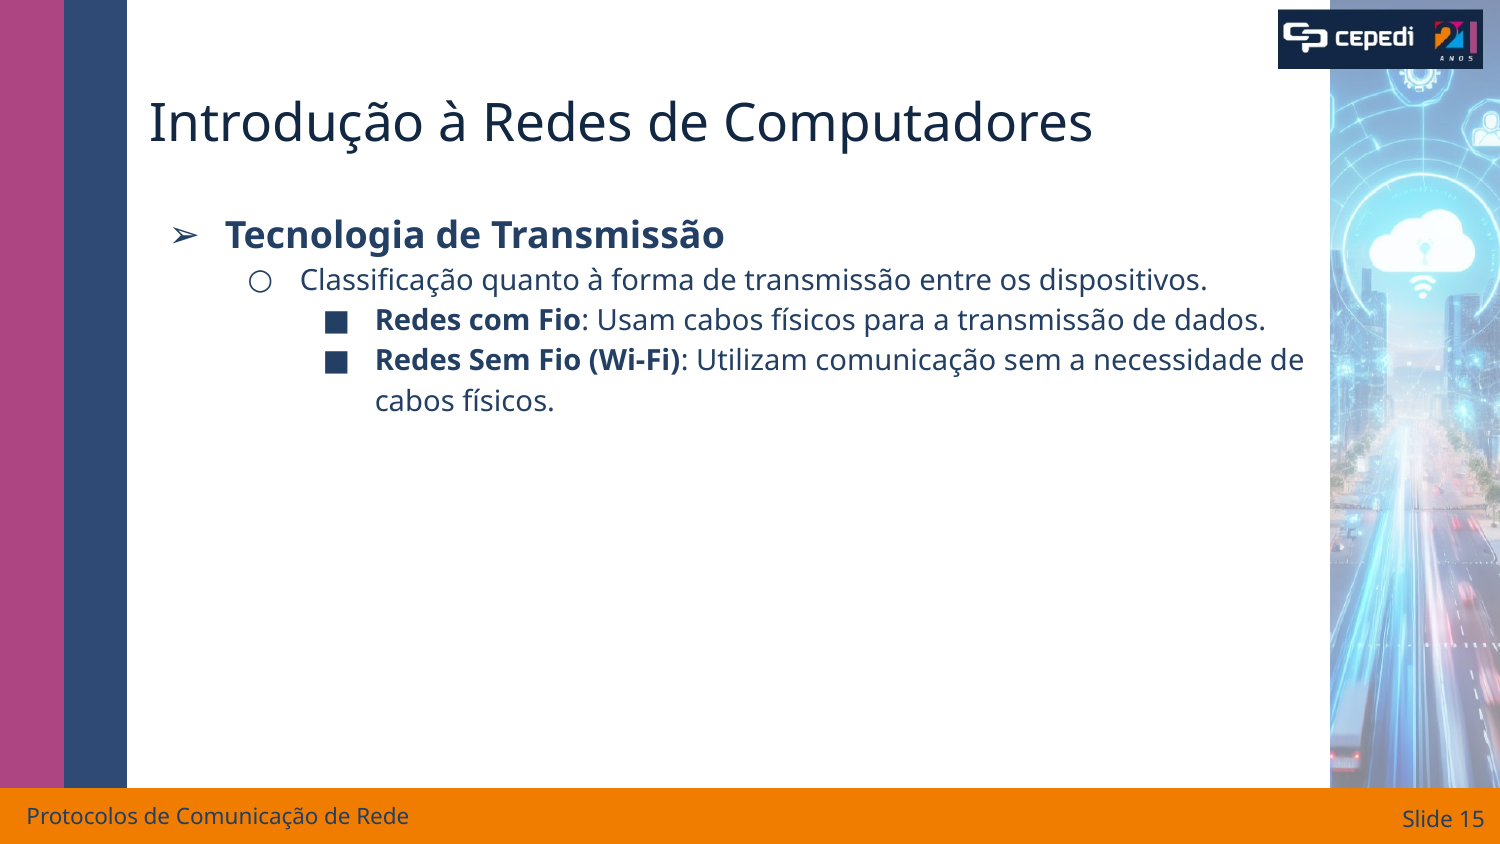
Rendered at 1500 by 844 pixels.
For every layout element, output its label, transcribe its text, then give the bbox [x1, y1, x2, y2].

title Introdução à Redes de Computadores [134, 72, 1339, 167]
list Tecnologia de Transmissão Classificação quanto à forma de transmissão entre os dispositivos. Redes com Fio: Usam cabos físicos para a transmissão de dados. Redes Sem Fio (Wi-Fi): Utilizam comunicação sem a necessidade de cabos físicos. [134, 189, 1339, 750]
subtitle Protocolos de Comunicação de Rede [11, 782, 677, 844]
slide_number Slide ‹#› [1277, 789, 1500, 844]
picture [0, 0, 1500, 844]
